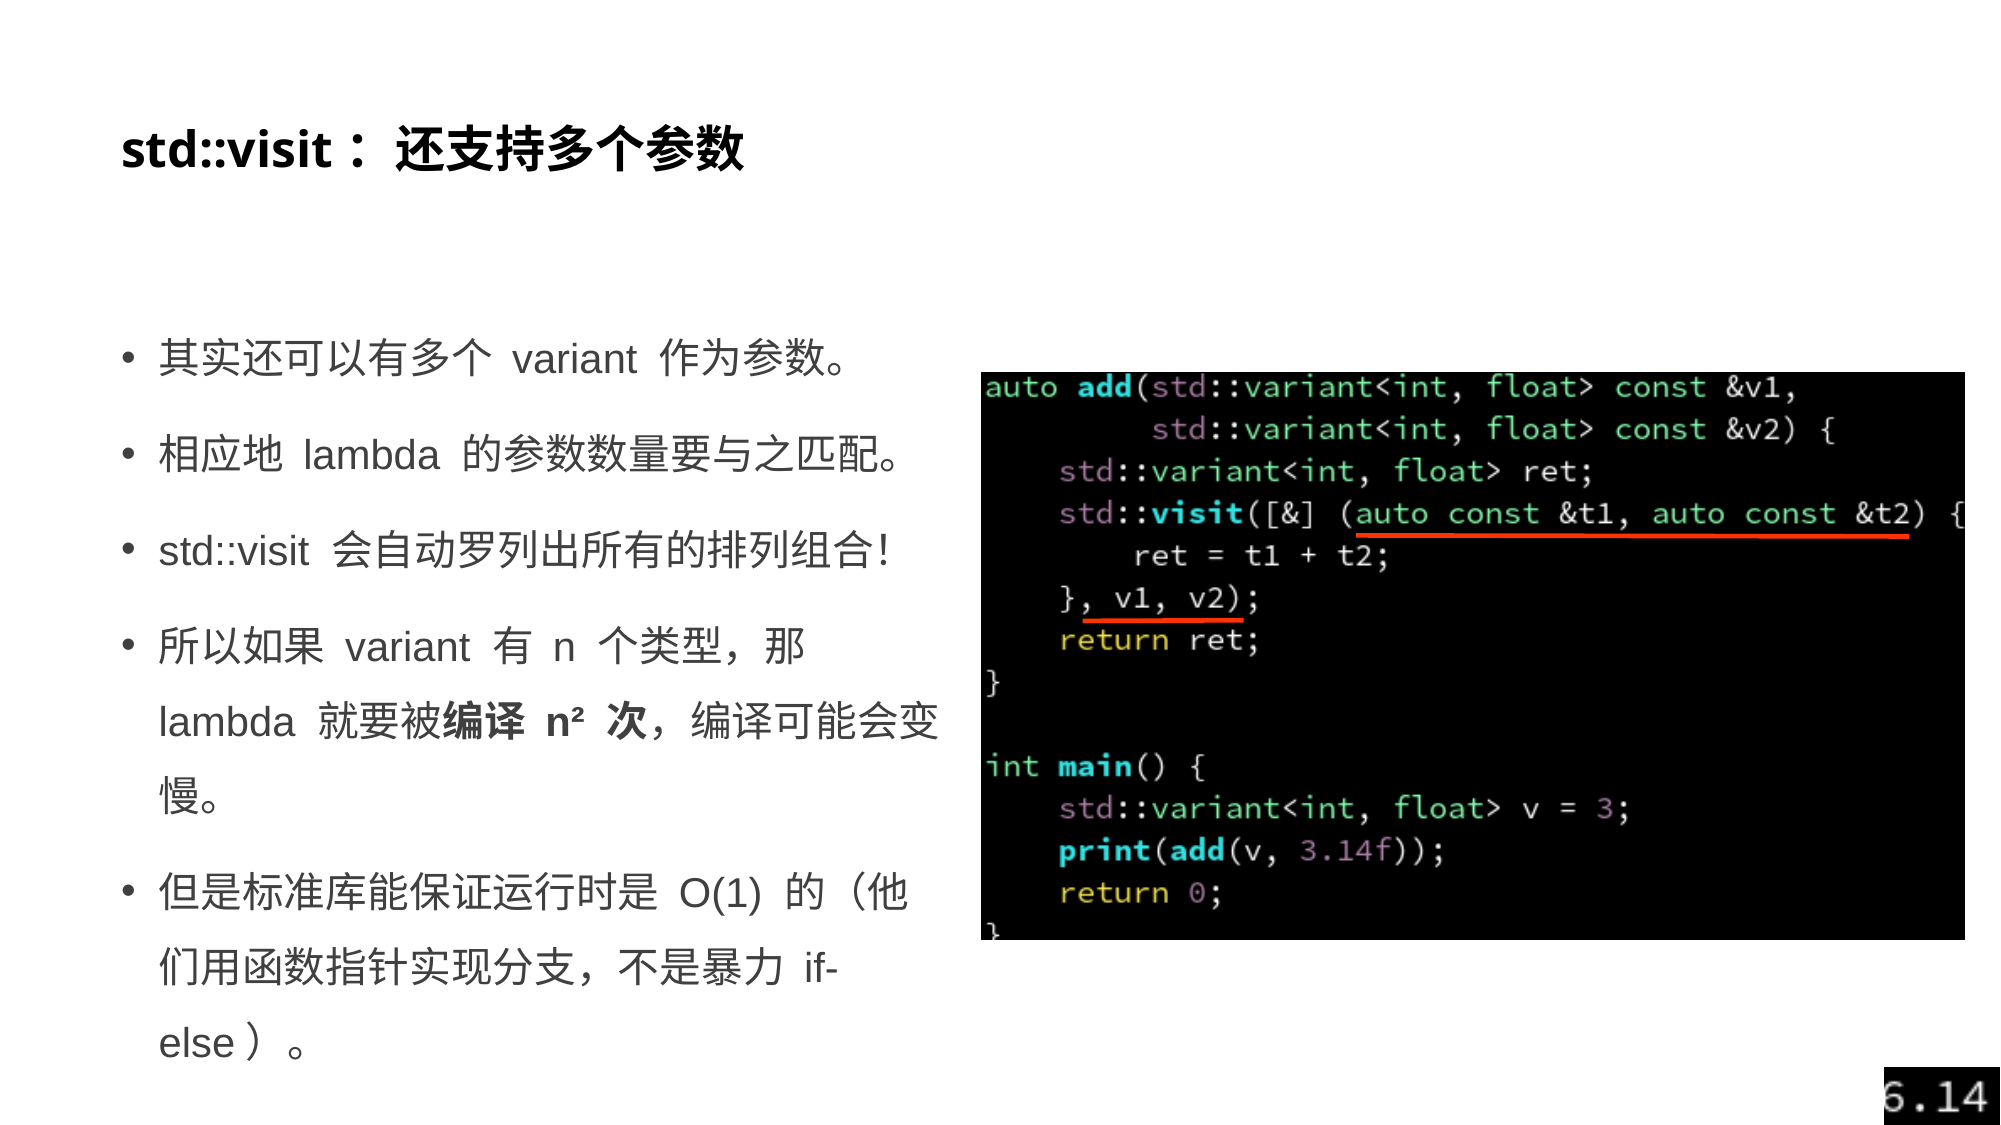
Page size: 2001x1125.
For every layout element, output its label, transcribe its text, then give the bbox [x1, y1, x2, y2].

list 其实还可以有多个 variant 作为参数。 相应地 lambda 的参数数量要与之匹配。 std::visit 会自动罗列出所有的排列组合！ 所以如果 variant 有 n 个类型，那 lambda 就要被编译 n² 次，编译可能会变慢。 但是标准库能保证运行时是 O(1) 的（他们用函数指针实现分支，不是暴力 if-else）。 [106, 299, 957, 1014]
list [981, 372, 1965, 941]
picture [1884, 1067, 2000, 1125]
title std::visit：还支持多个参数 [106, 42, 1832, 260]
